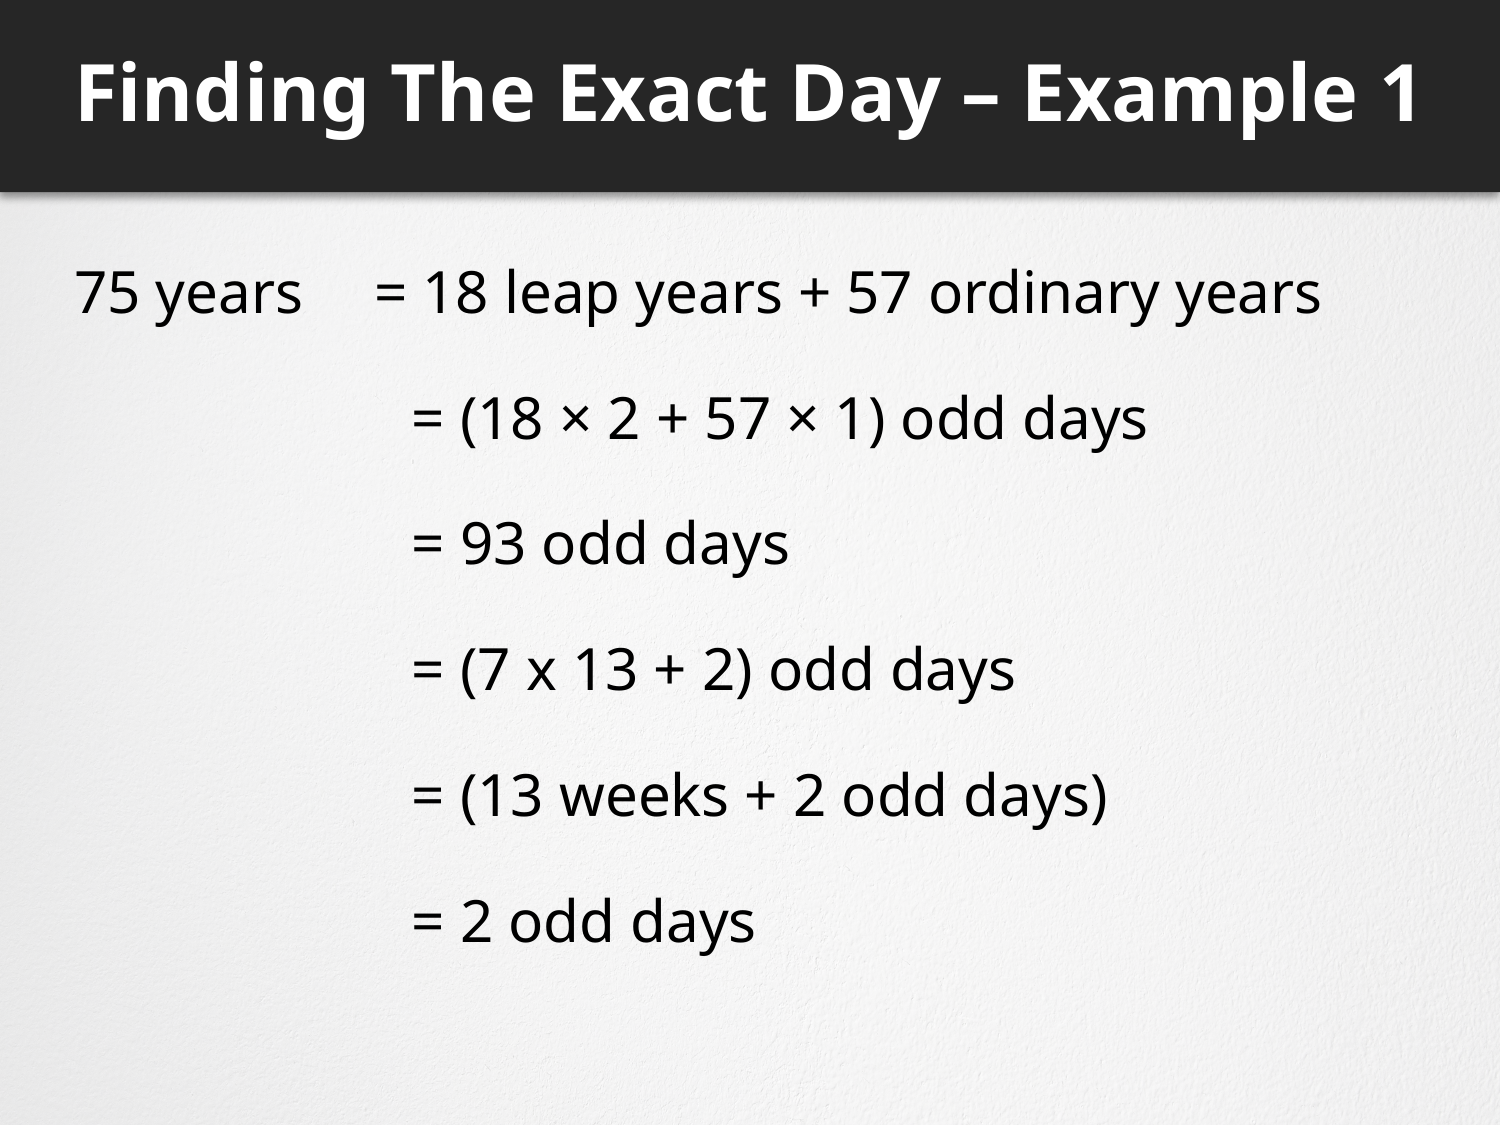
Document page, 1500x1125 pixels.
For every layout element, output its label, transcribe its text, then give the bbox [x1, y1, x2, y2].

title Finding The Exact Day – Example 1 [59, 0, 1500, 193]
list 75 years = 18 leap years + 57 ordinary years = (18 × 2 + 57 × 1) odd days = 93 odd days = (7 x 13 + 2) odd days = (13 weeks + 2 odd days) = 2 odd days [59, 212, 1468, 1099]
